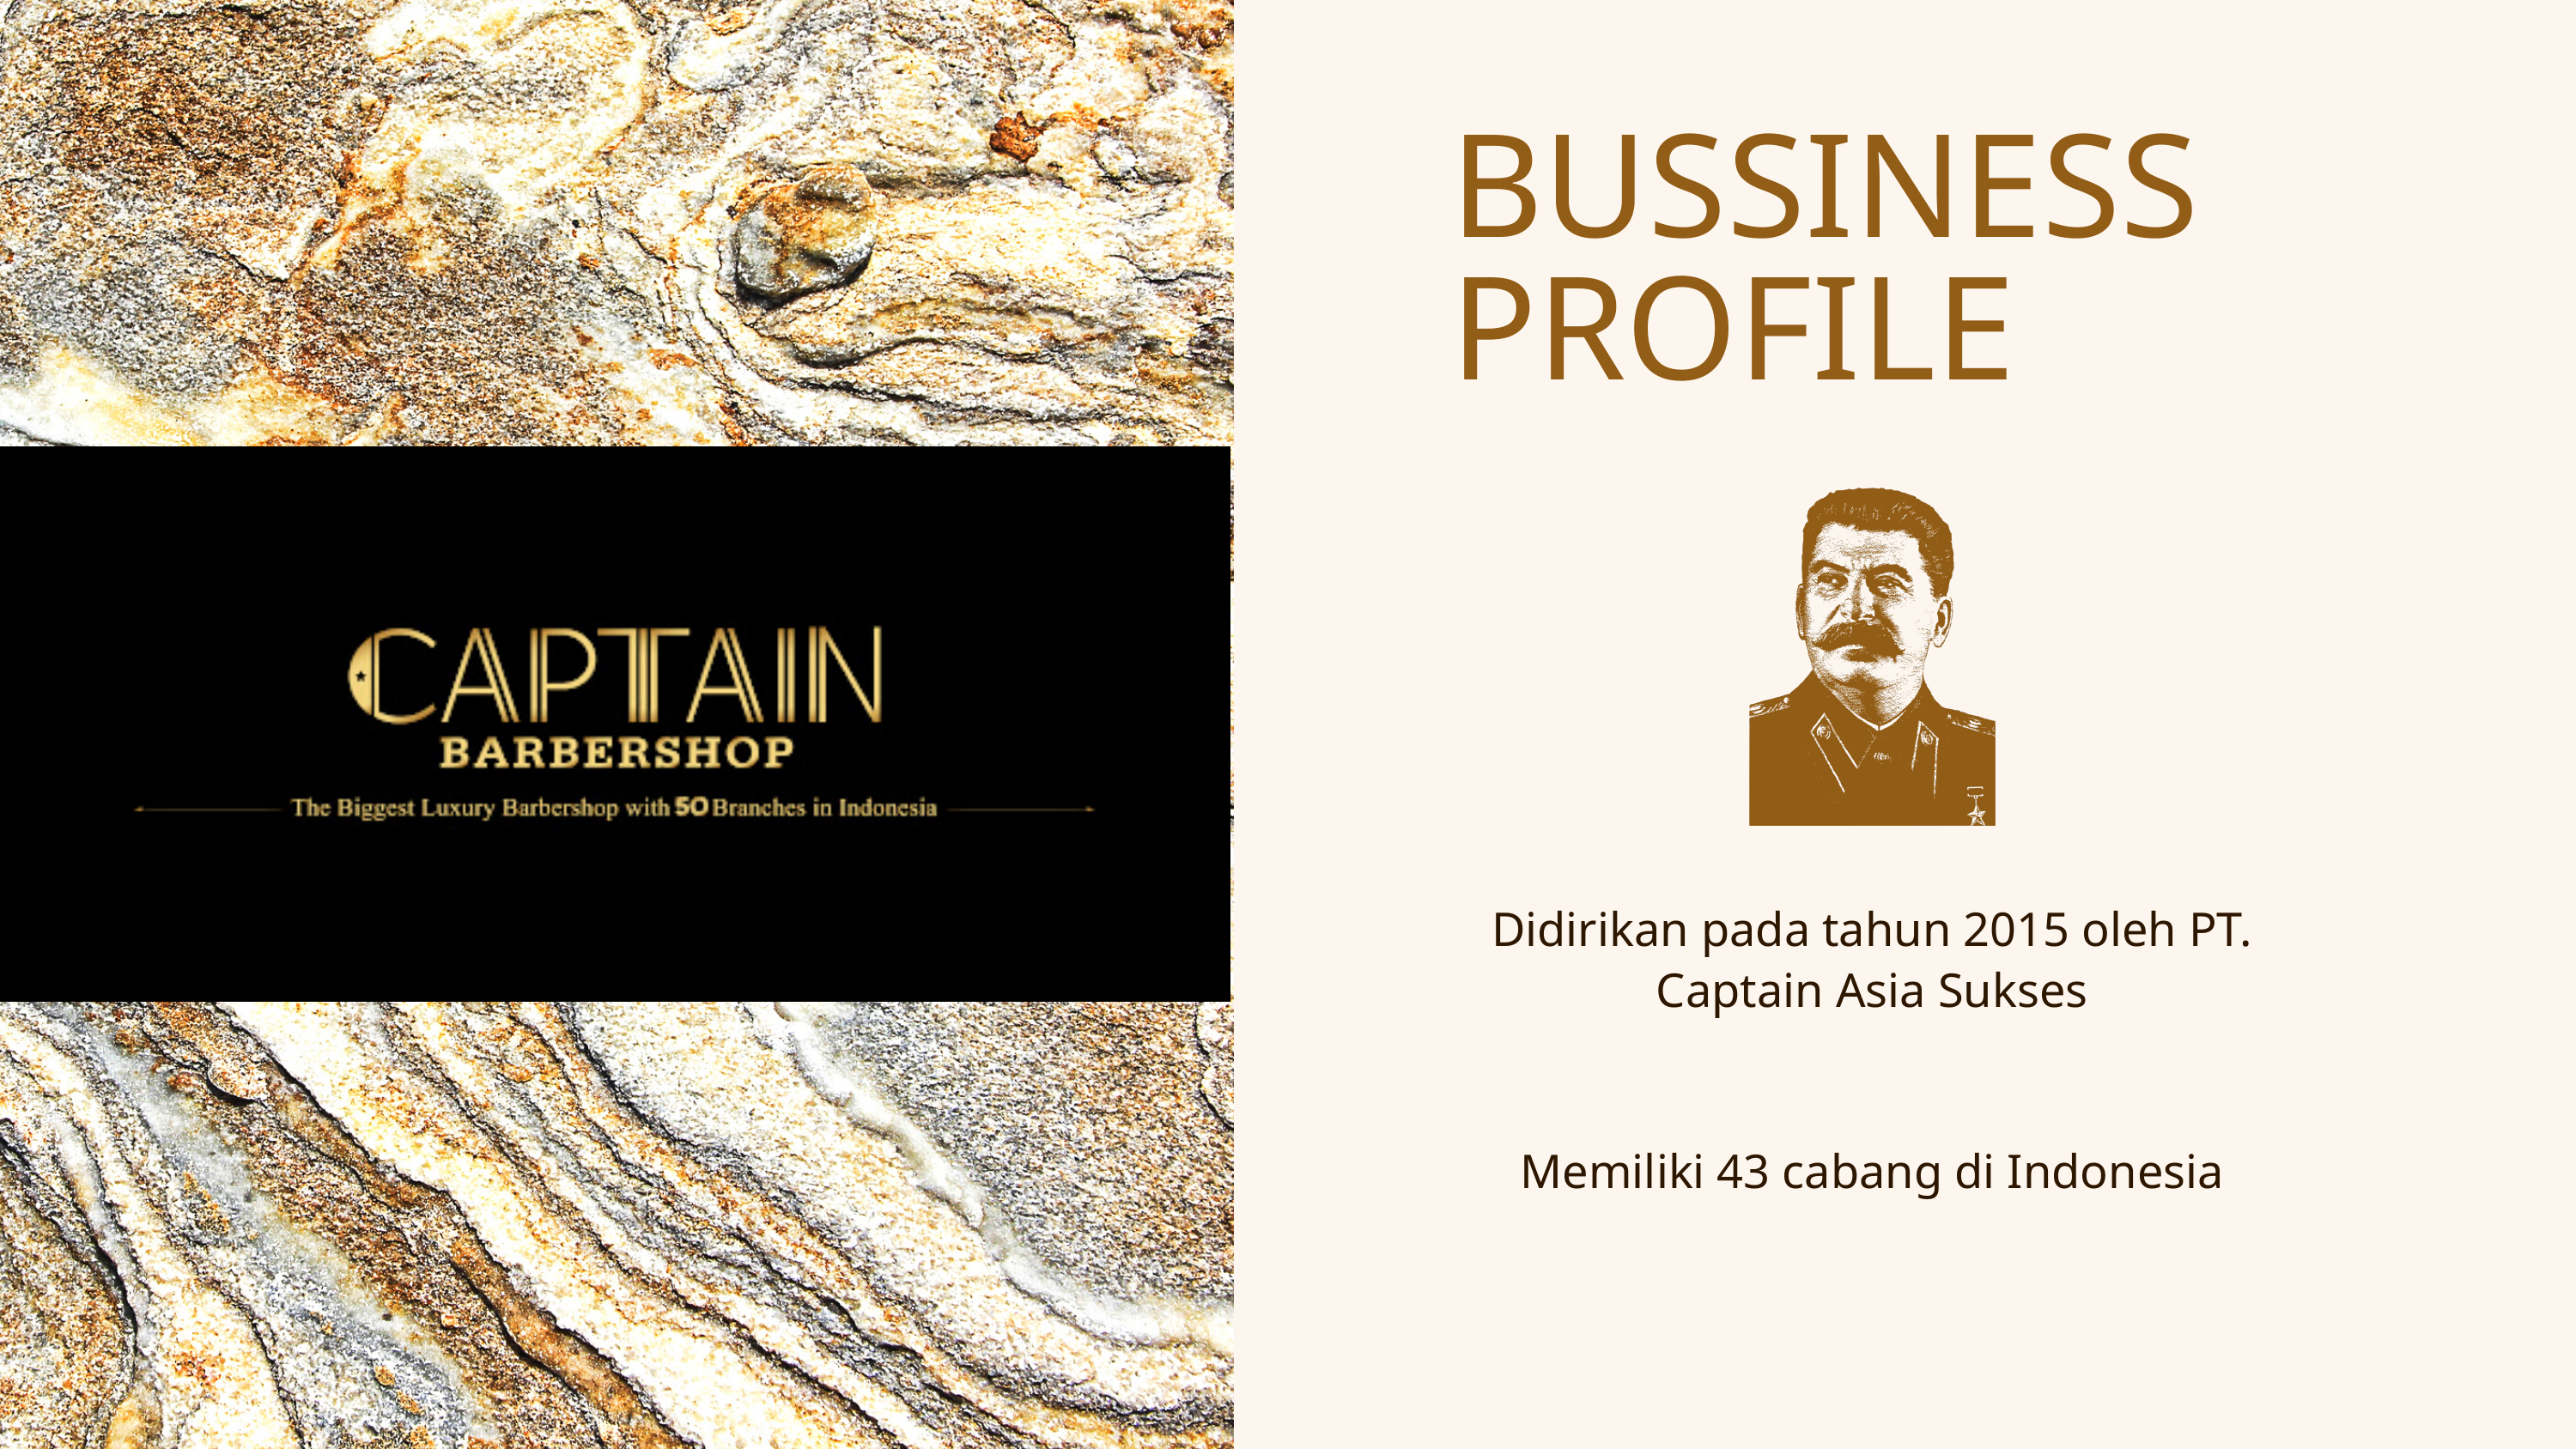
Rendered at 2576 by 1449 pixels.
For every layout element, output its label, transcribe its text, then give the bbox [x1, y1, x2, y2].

text_box Didirikan pada tahun 2015 oleh PT. Captain Asia Sukses Memiliki 43 cabang di Indonesia [1450, 895, 2294, 1258]
picture [0, 0, 1235, 1449]
picture [1749, 488, 1996, 826]
text_box BUSSINESS PROFILE [1450, 122, 2396, 409]
